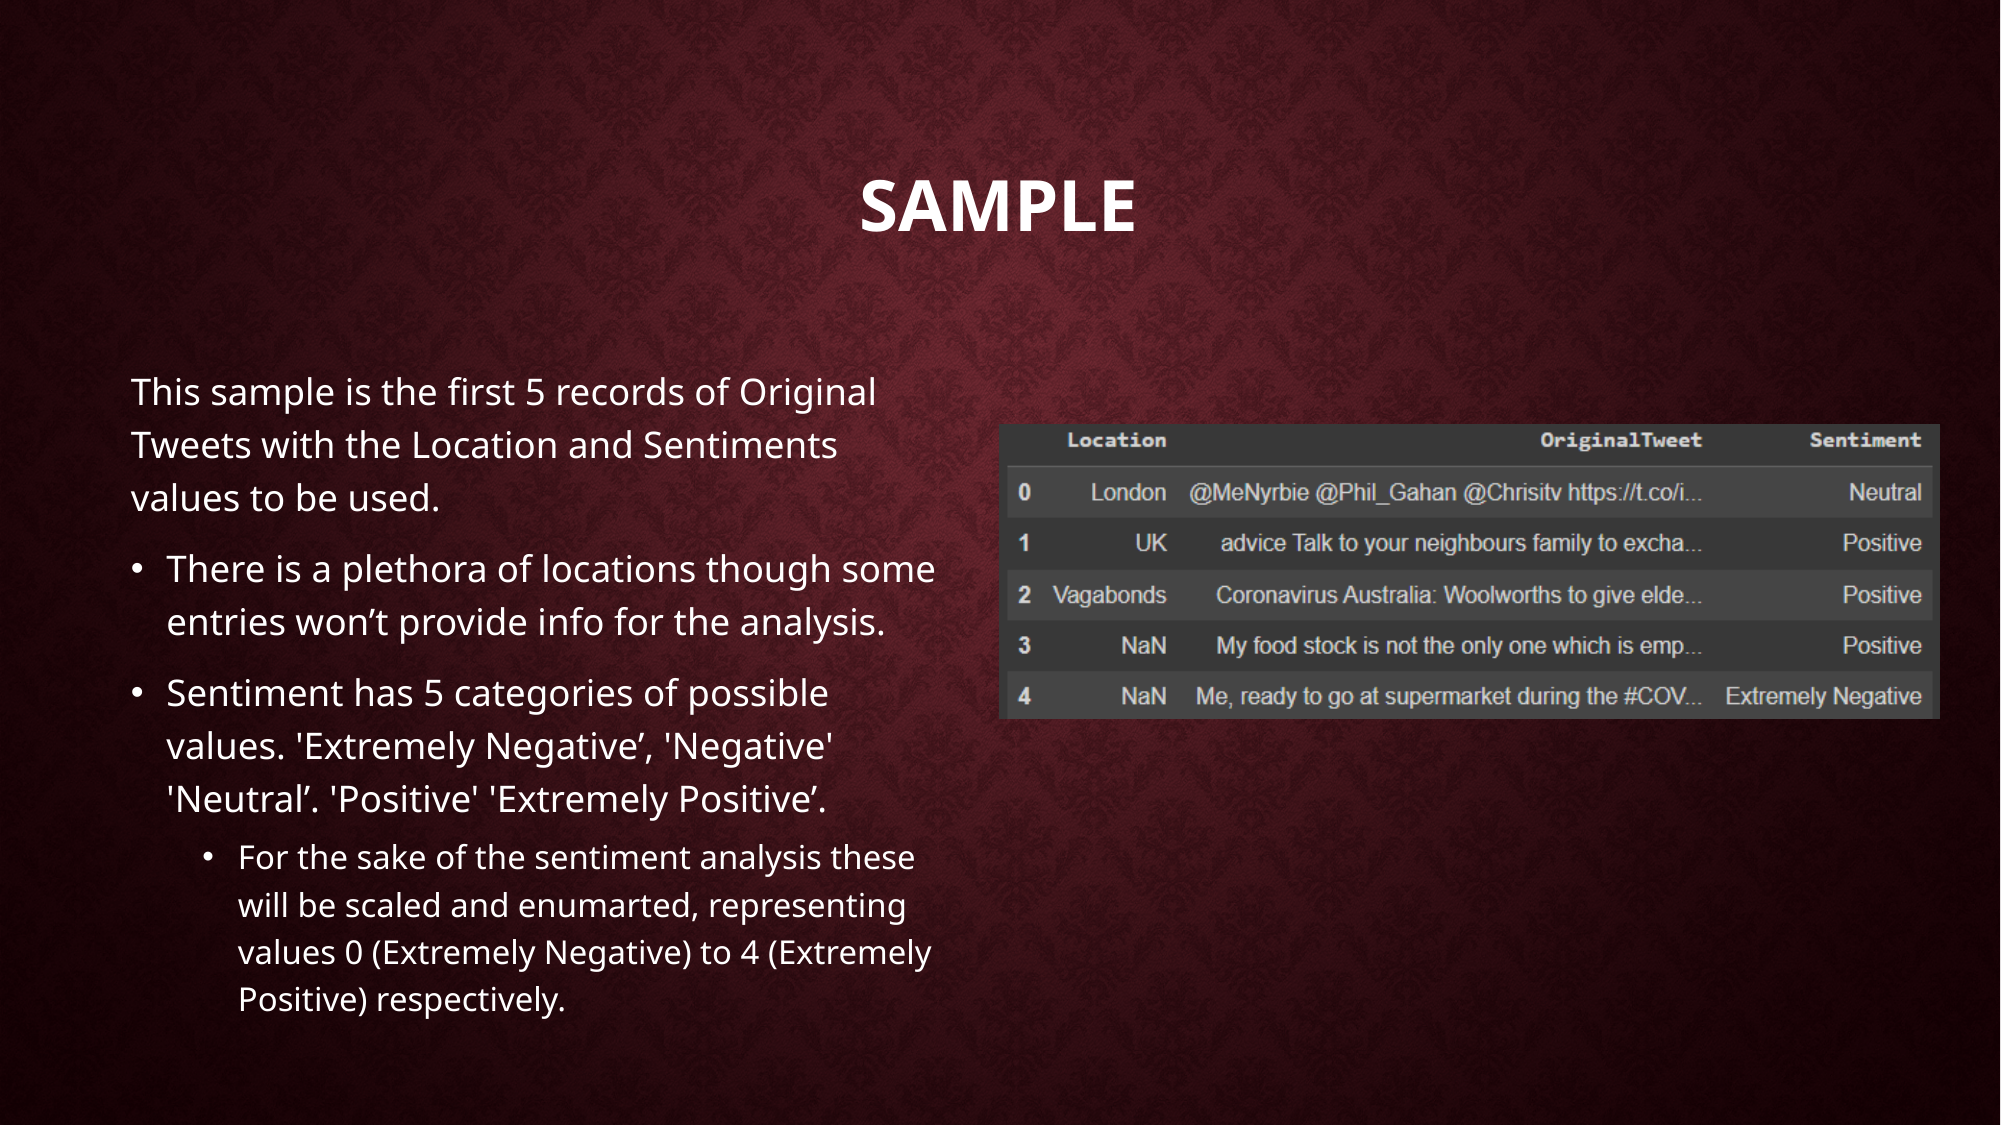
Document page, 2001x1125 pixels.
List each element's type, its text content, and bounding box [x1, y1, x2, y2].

list This sample is the first 5 records of Original Tweets with the Location and Sentiments values to be used. There is a plethora of locations though some entries won’t provide info for the analysis. Sentiment has 5 categories of possible values. 'Extremely Negative’, 'Negative' 'Neutral’. 'Positive' 'Extremely Positive’. For the sake of the sentiment analysis these will be scaled and enumarted, representing values 0 (Extremely Negative) to 4 (Extremely Positive) respectively. [115, 352, 954, 1085]
picture [998, 424, 1941, 719]
title Sample [149, 99, 1849, 318]
